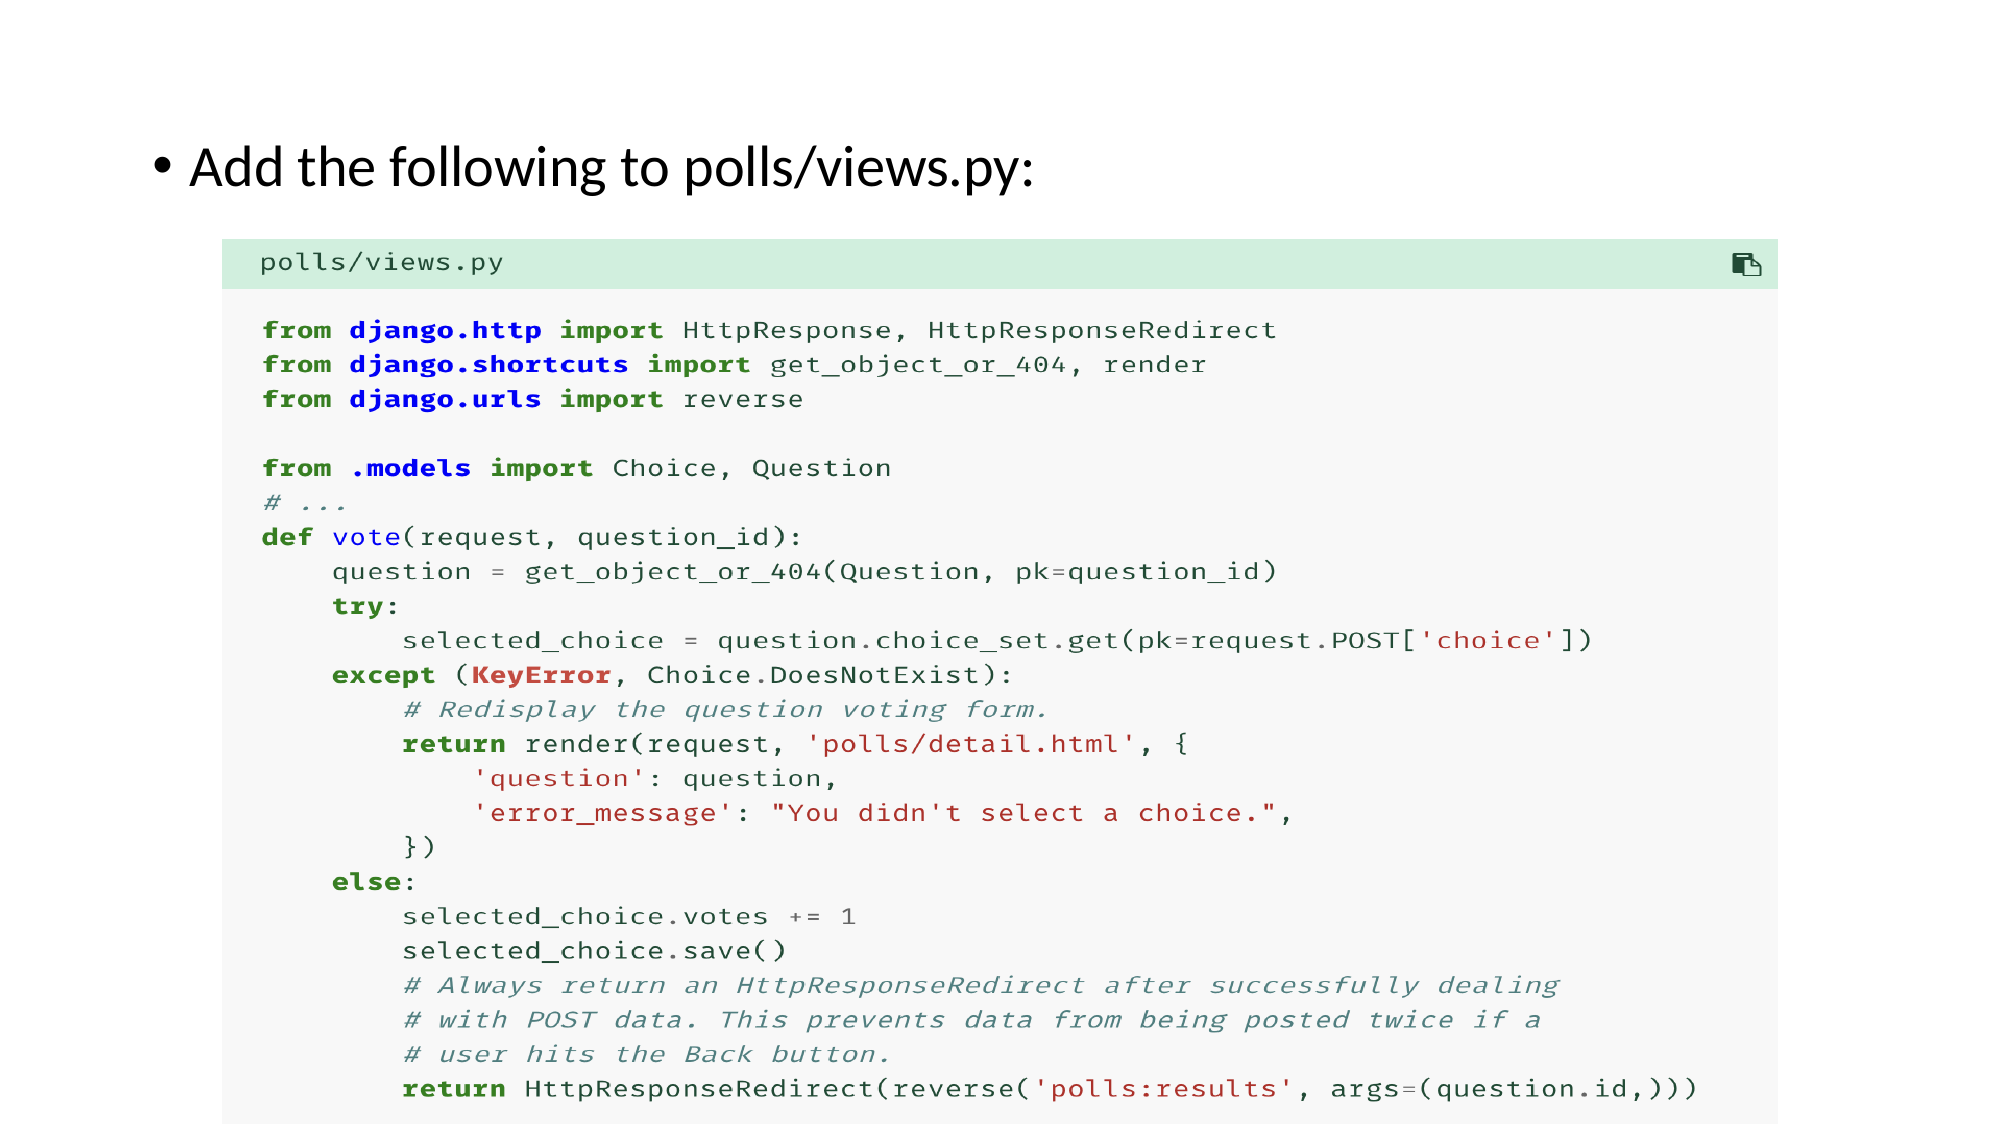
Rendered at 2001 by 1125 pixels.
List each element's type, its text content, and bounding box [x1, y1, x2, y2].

list Add the following to polls/views.py: [137, 128, 1863, 1014]
picture [222, 239, 1778, 1124]
